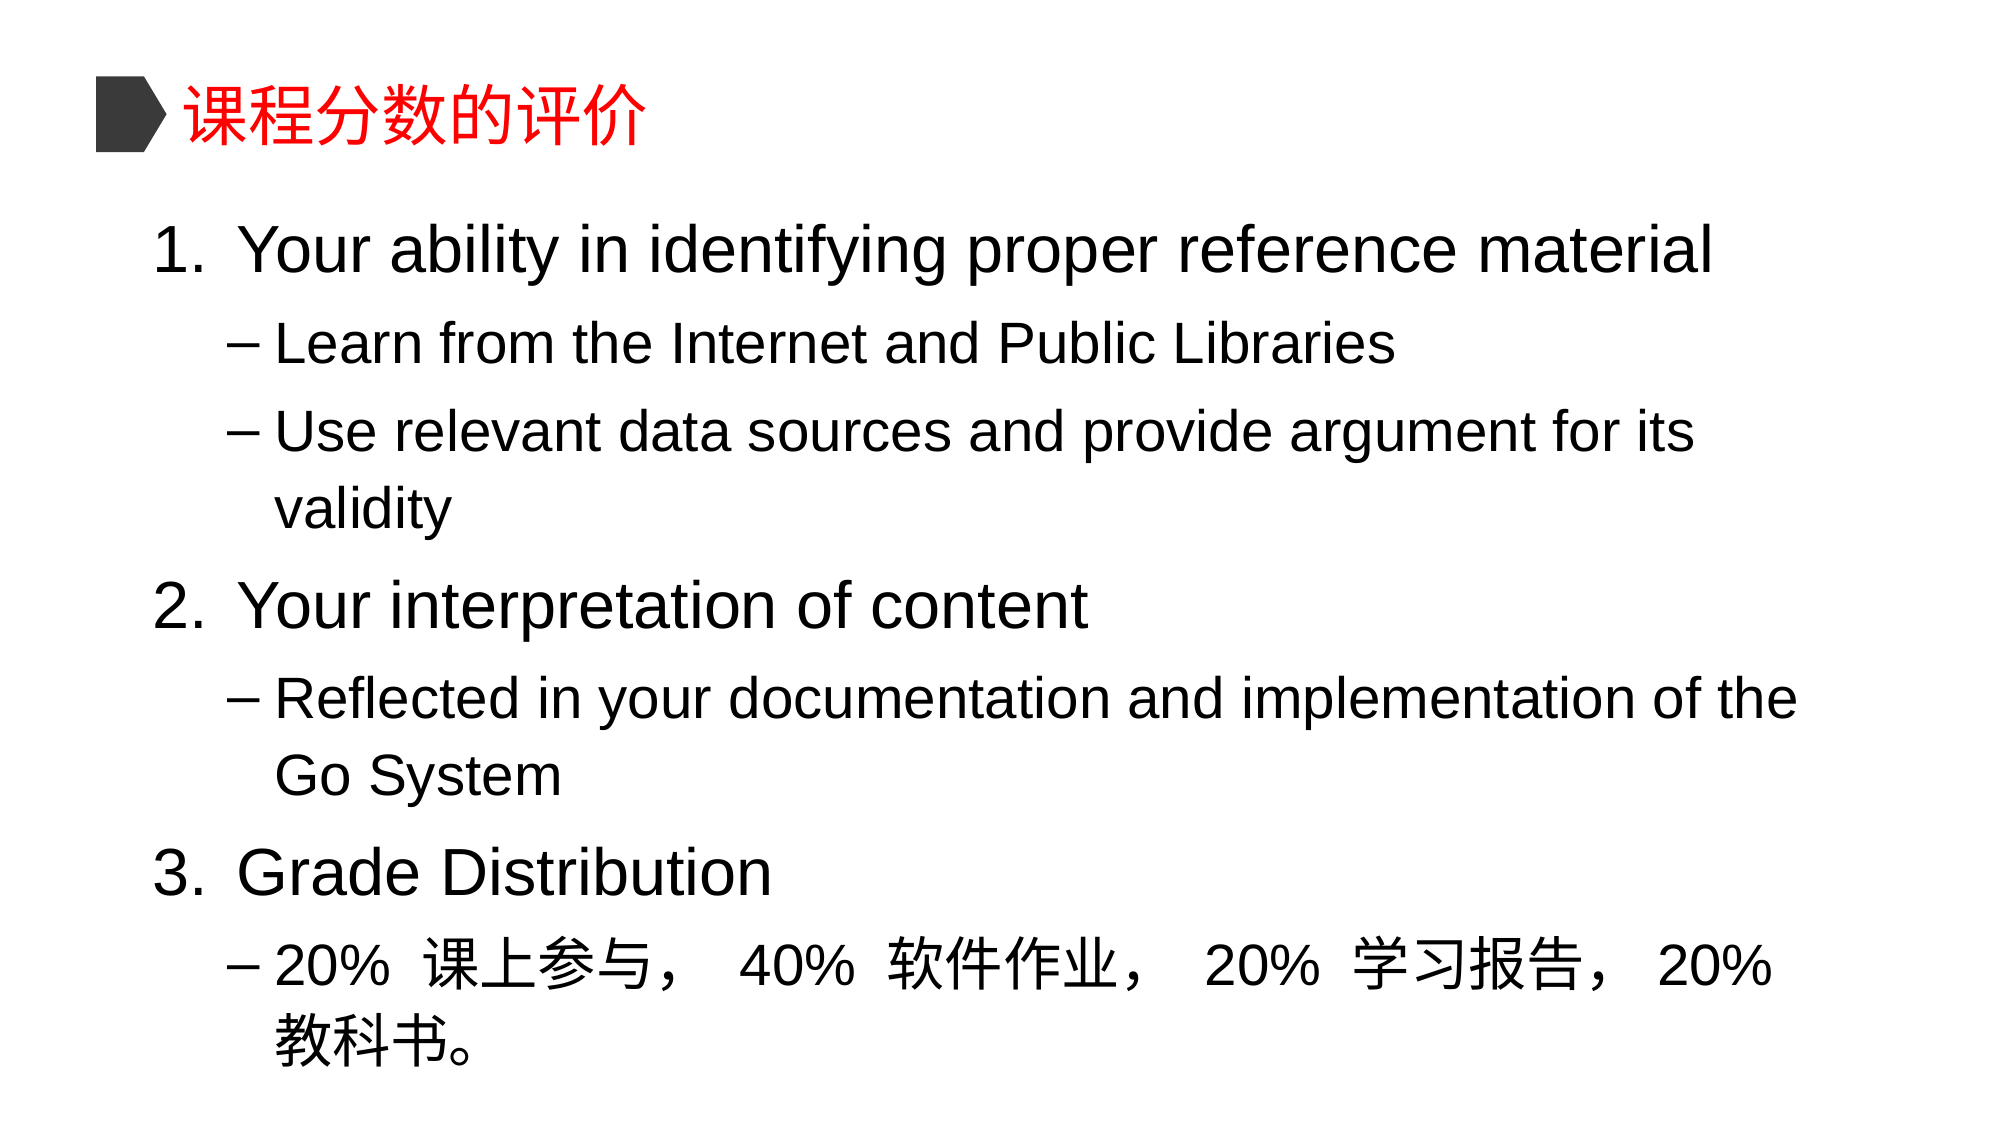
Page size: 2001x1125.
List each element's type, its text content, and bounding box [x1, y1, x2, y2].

text_box 课程分数的评价 [166, 66, 2000, 161]
text_box [94, 74, 166, 155]
list Your ability in identifying proper reference material Learn from the Internet and Public Libraries Use relevant data sources and provide argument for its validity Your interpretation of content Reflected in your documentation and implementation of the Go System Grade Distribution 20% 课上参与， 40% 软件作业， 20% 学习报告，20% 教科书。 [137, 190, 1863, 1125]
